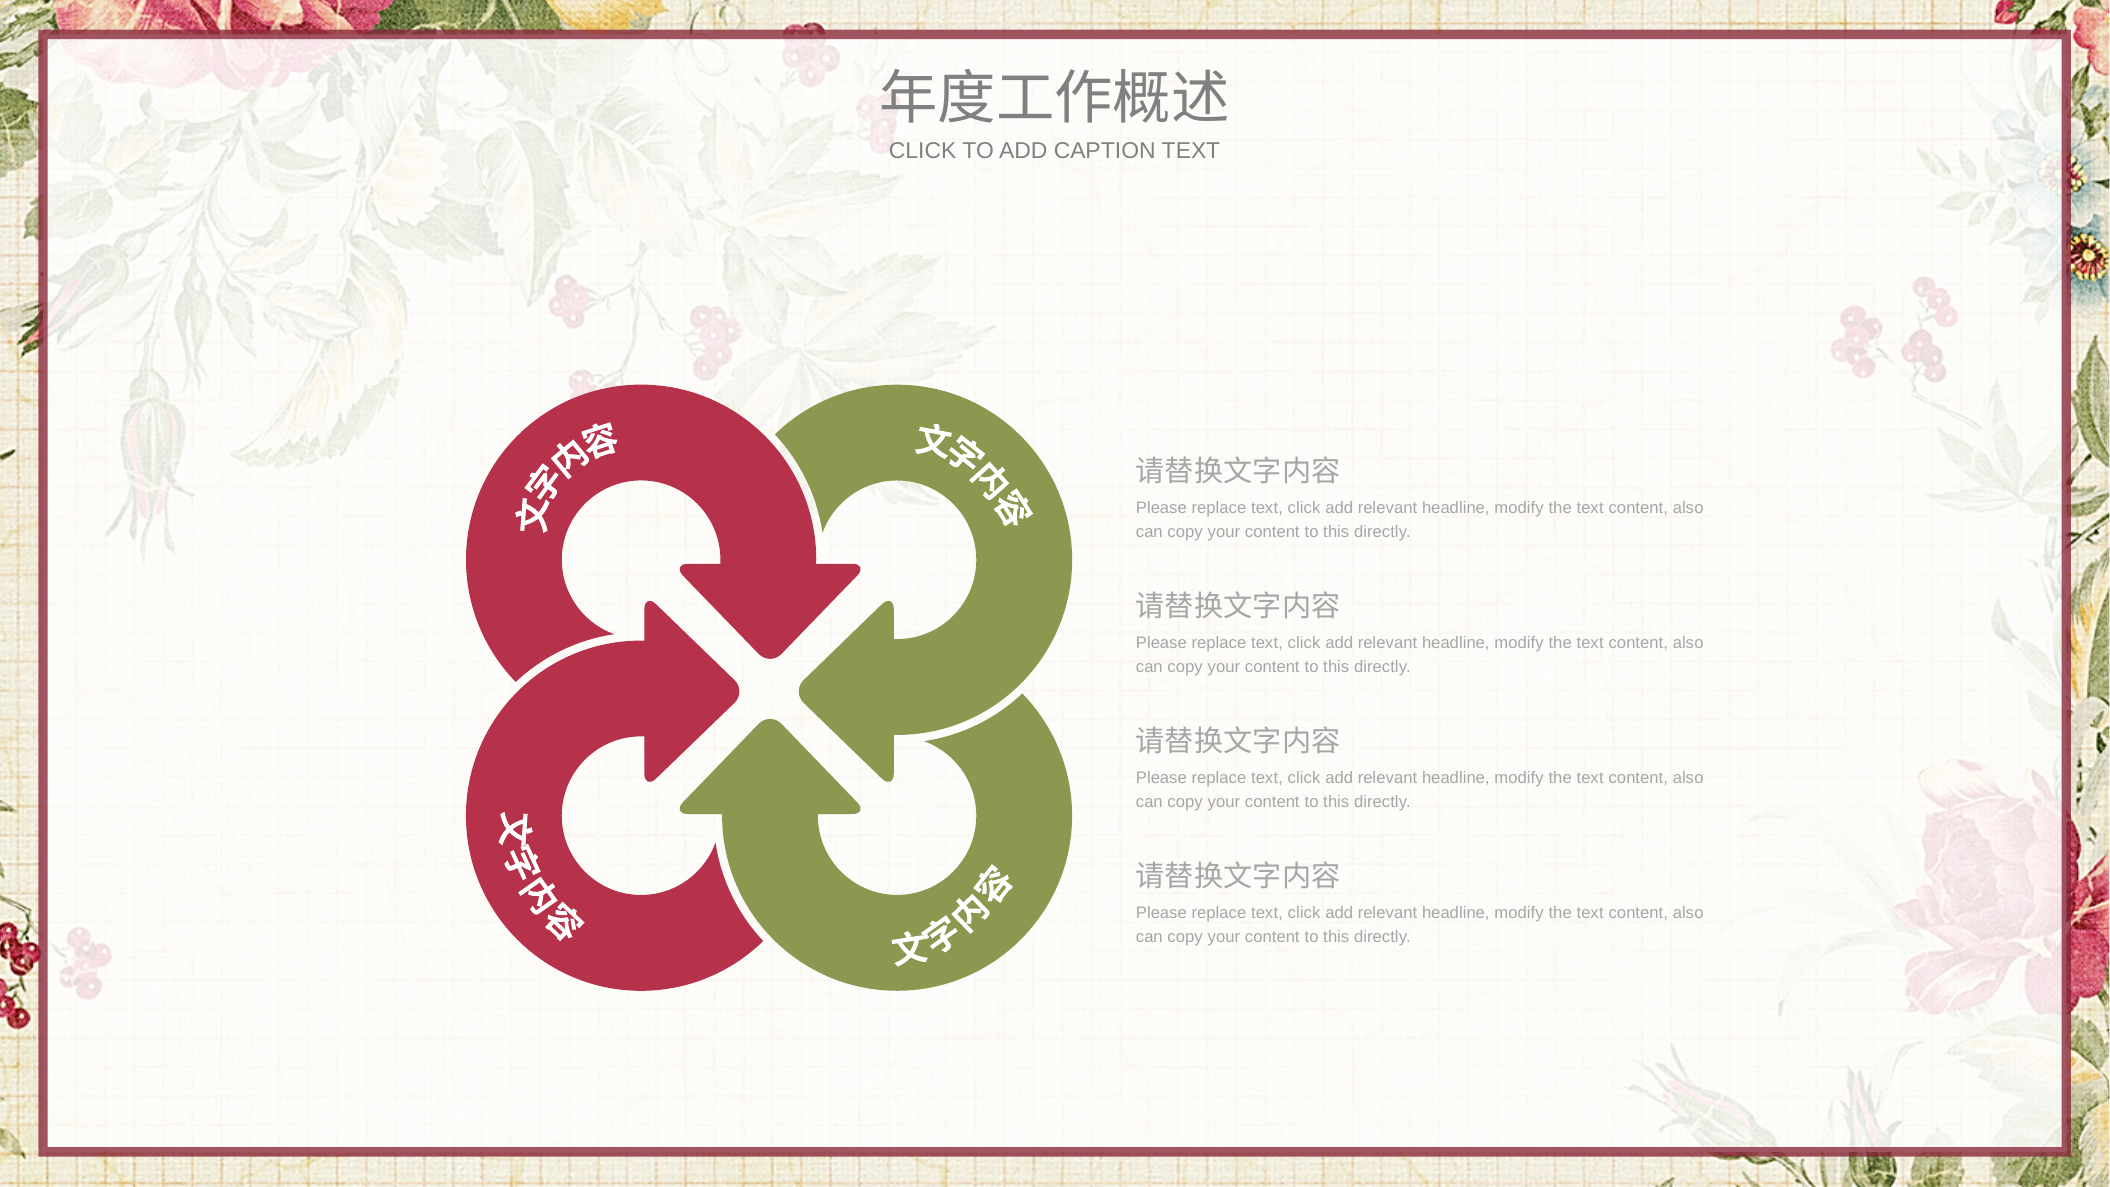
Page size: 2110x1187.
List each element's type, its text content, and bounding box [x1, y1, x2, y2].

text_box 年度工作概述 [865, 60, 1245, 131]
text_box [1135, 580, 1728, 674]
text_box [1135, 850, 1728, 945]
text_box CLICK TO ADD CAPTION TEXT [865, 135, 1245, 163]
picture [0, 0, 2110, 1187]
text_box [1135, 715, 1728, 810]
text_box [465, 384, 1073, 991]
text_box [1135, 444, 1728, 539]
